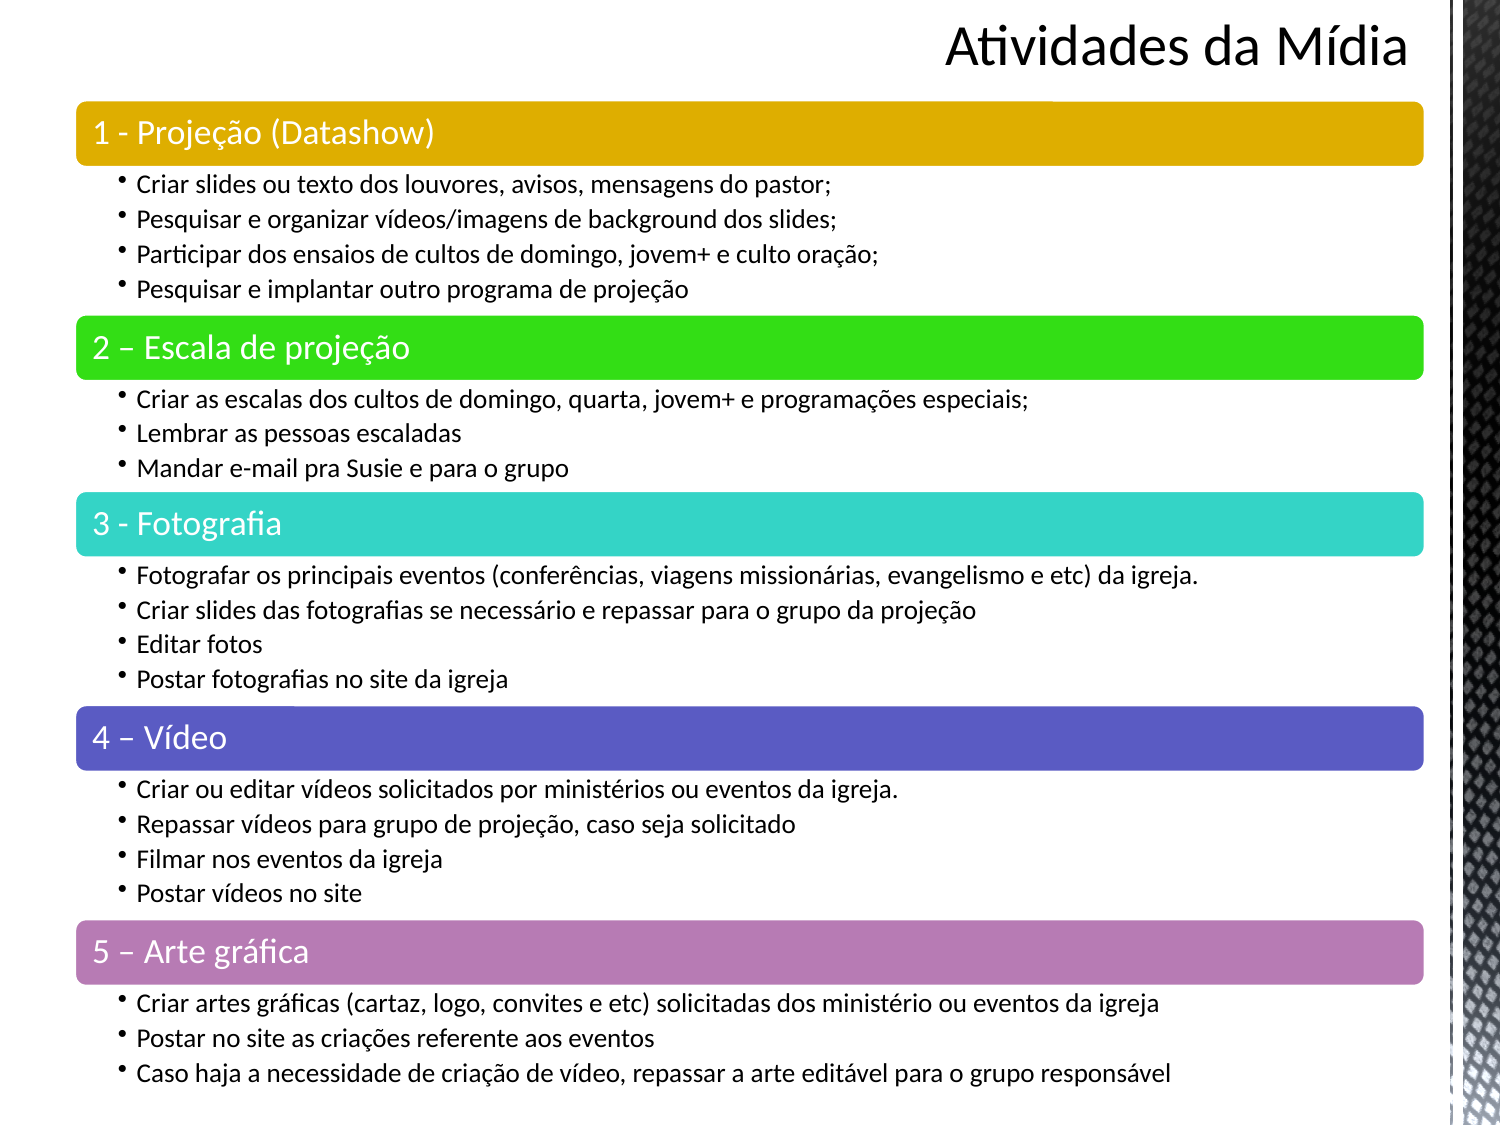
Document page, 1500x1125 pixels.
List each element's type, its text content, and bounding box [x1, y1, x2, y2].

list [74, 77, 1426, 1118]
picture [1447, 0, 1500, 1125]
title Atividades da Mídia [75, 0, 1425, 77]
